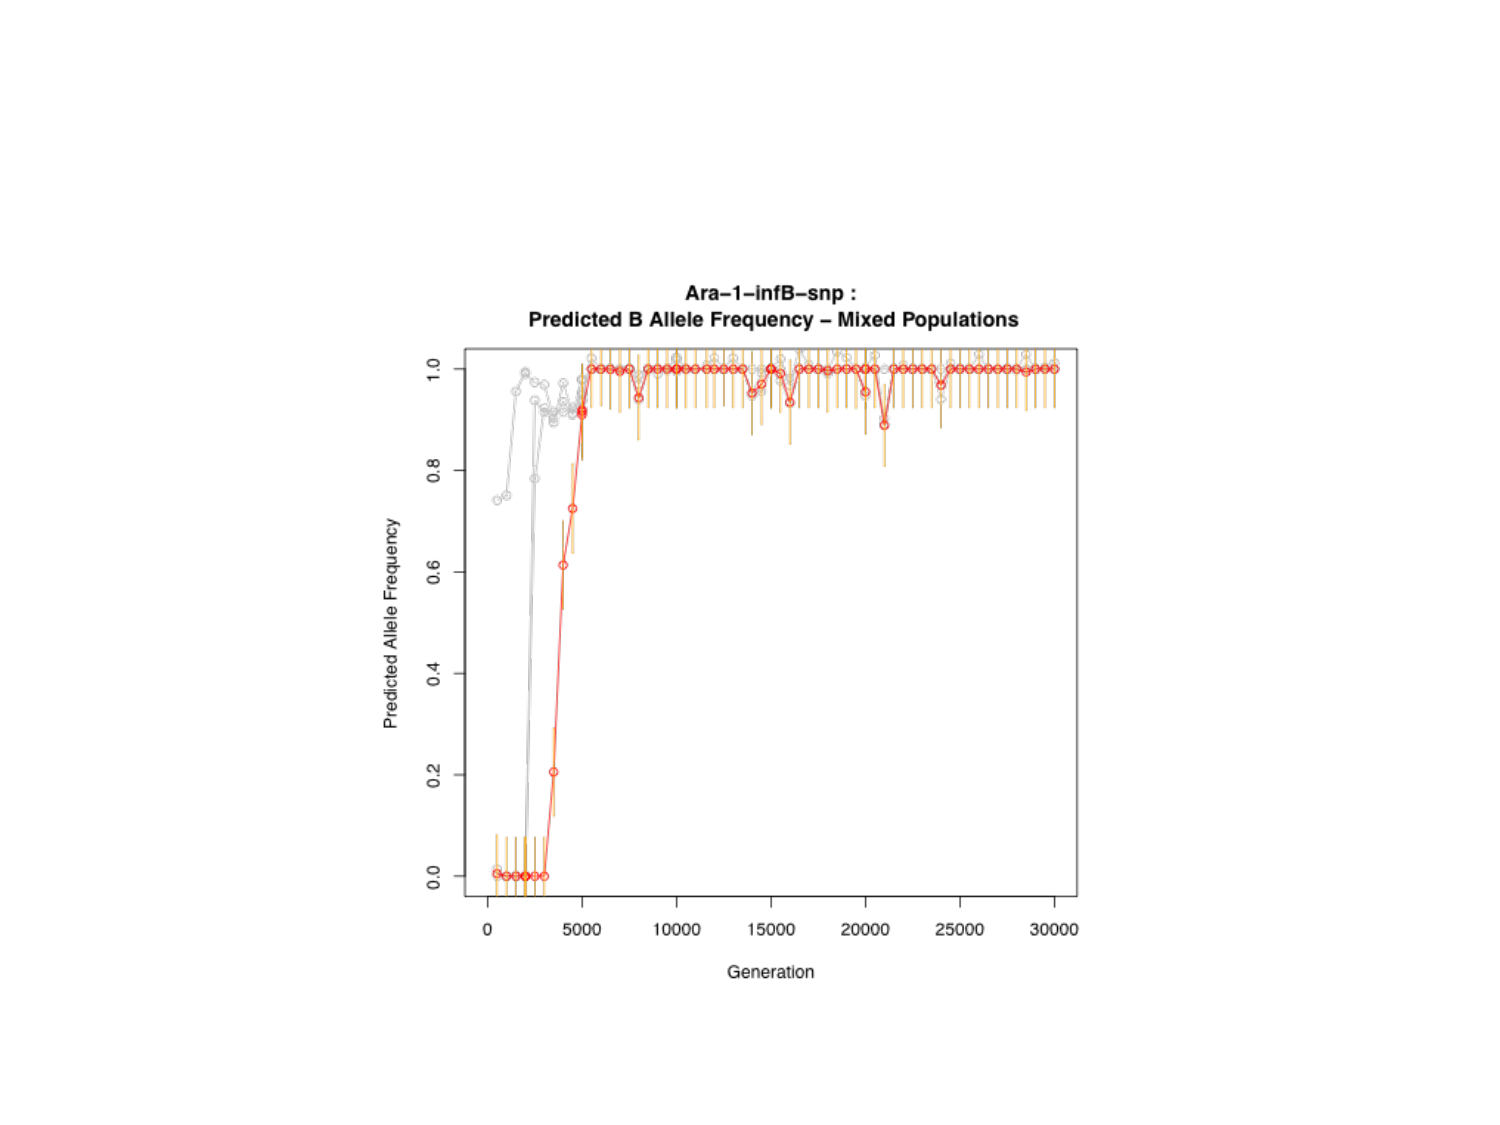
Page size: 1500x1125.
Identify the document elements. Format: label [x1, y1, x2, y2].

list [74, 262, 1426, 1006]
